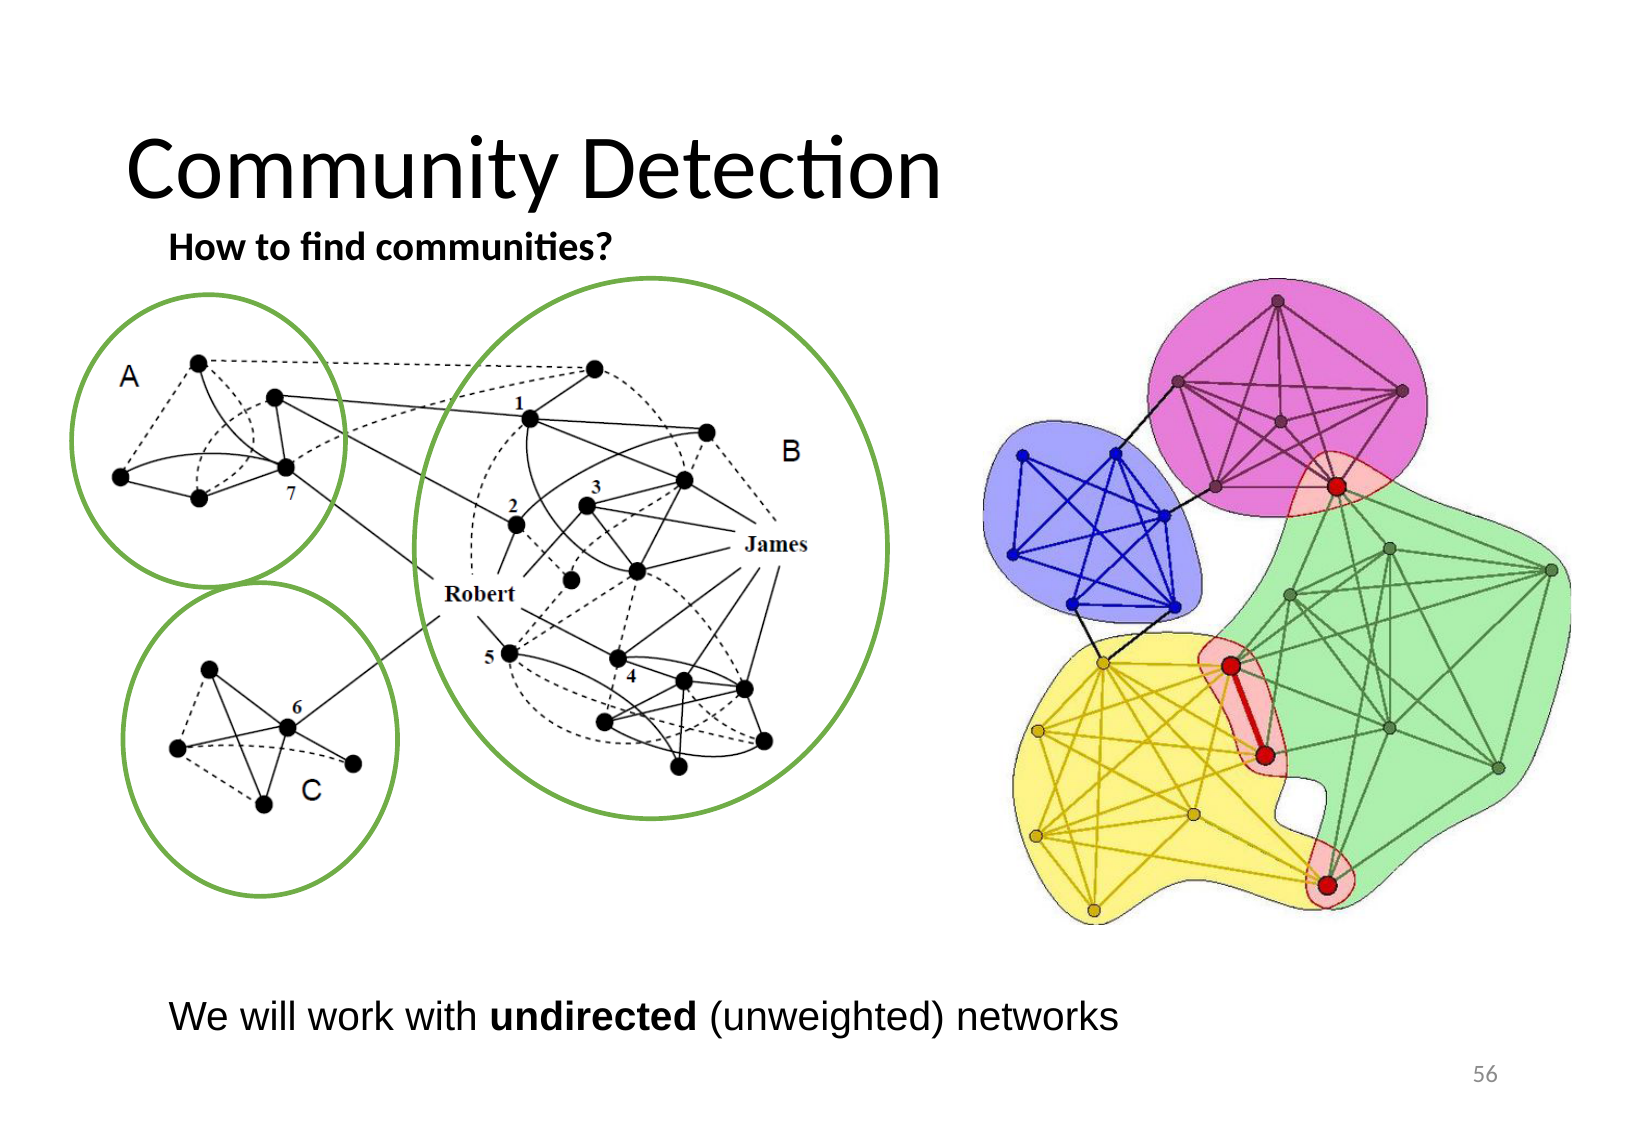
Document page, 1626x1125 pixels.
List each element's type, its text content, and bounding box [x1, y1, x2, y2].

picture [982, 278, 1572, 925]
text_box How to find communities? [153, 190, 967, 276]
title Community Detection [111, 59, 1514, 278]
text_box [150, 836, 370, 898]
text_box [499, 277, 802, 339]
text_box [70, 344, 104, 538]
text_box [813, 350, 889, 747]
text_box We will work with undirected (unweighted) networks [153, 954, 1229, 1047]
slide_number 56 [1147, 1042, 1514, 1103]
picture [104, 339, 813, 836]
text_box [108, 293, 309, 339]
